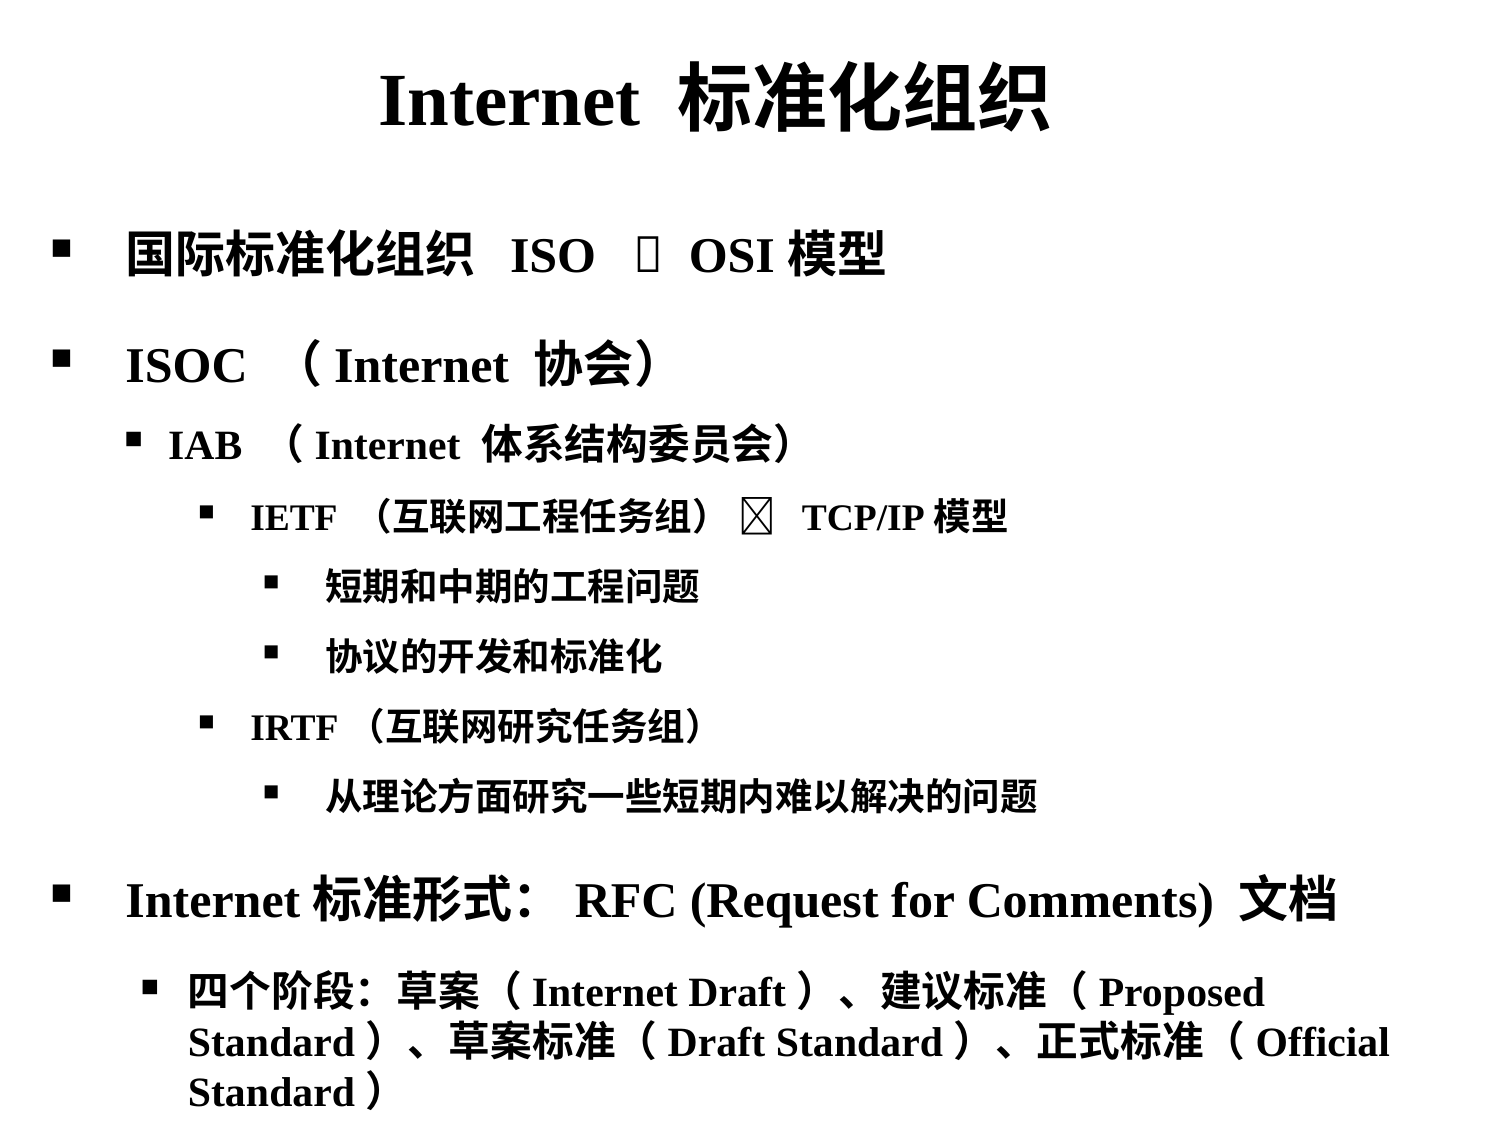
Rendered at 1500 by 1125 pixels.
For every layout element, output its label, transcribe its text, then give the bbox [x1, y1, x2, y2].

list 国际标准化组织 ISO  OSI模型 ISOC （Internet 协会） IAB （Internet 体系结构委员会） IETF （互联网工程任务组）  TCP/IP模型 短期和中期的工程问题 协议的开发和标准化 IRTF（互联网研究任务组） 从理论方面研究一些短期内难以解决的问题 Internet标准形式：RFC (Request for Comments) 文档 四个阶段：草案（Internet Draft）、建议标准（Proposed Standard）、草案标准（Draft Standard）、正式标准（Official Standard） [21, 215, 1494, 1083]
text_box Internet 标准化组织 [78, 29, 1354, 161]
